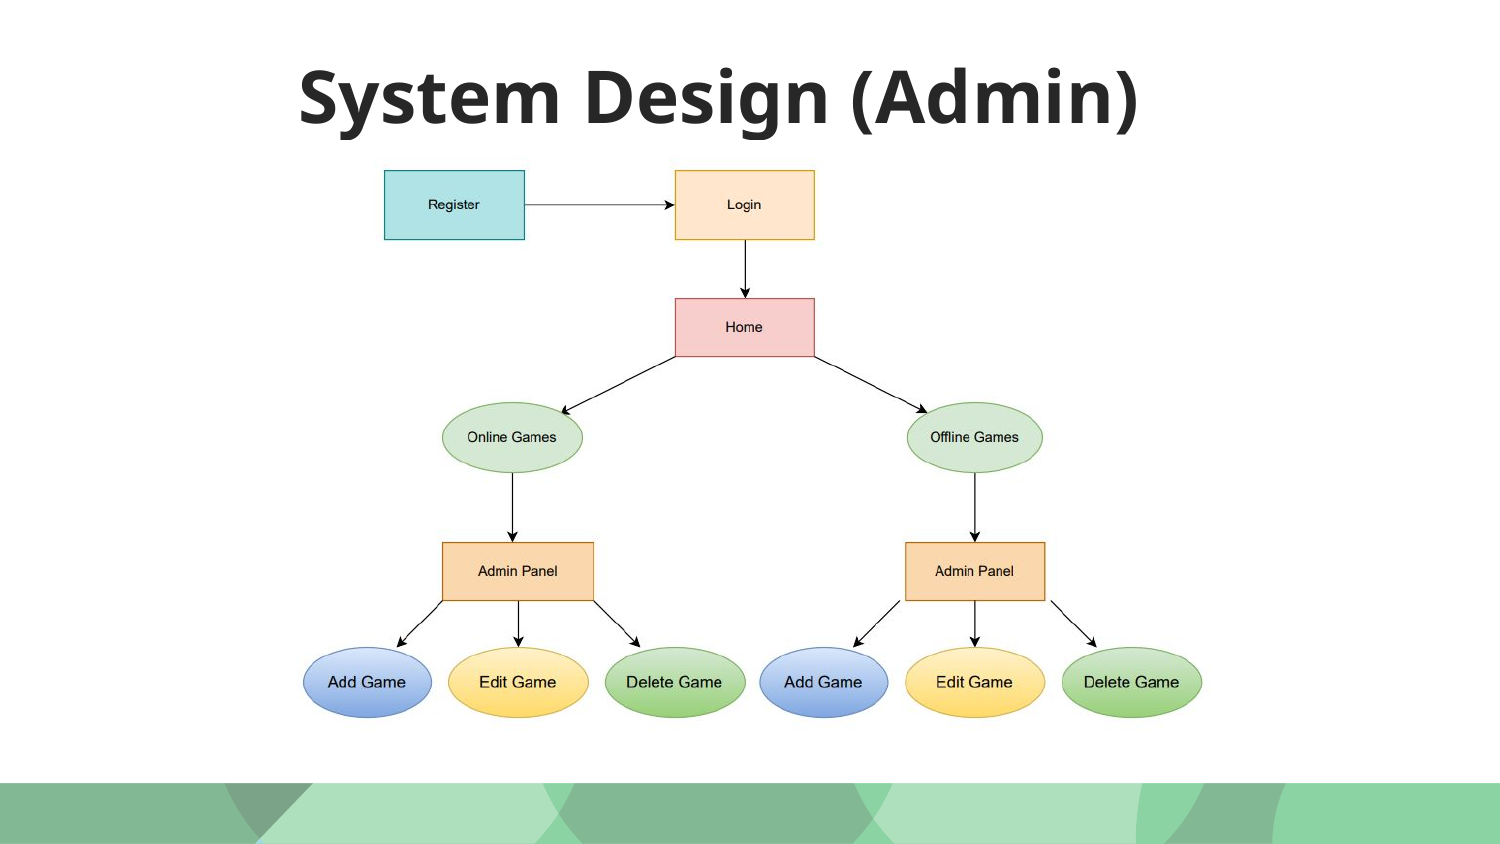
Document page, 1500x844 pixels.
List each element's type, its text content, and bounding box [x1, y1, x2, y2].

picture [281, 140, 1219, 752]
title System Design (Admin) [93, 46, 1345, 141]
